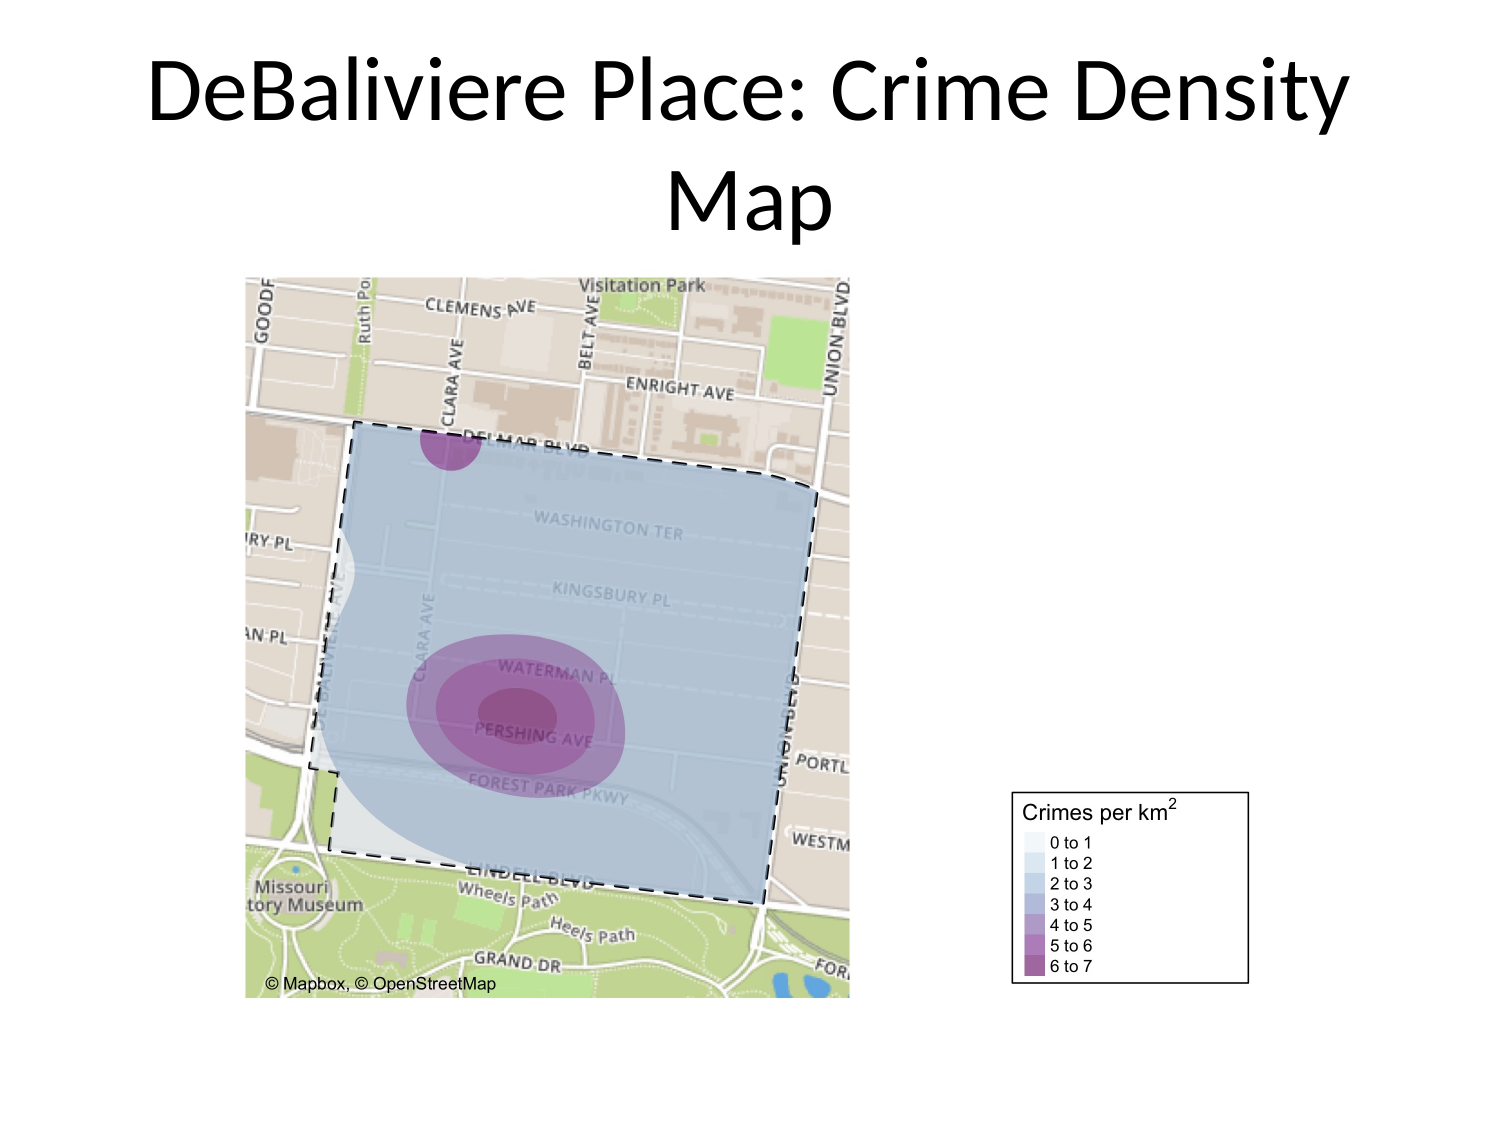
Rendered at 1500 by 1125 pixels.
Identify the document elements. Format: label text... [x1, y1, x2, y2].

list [74, 262, 1426, 1013]
title DeBaliviere Place: Crime Density Map [75, 45, 1425, 233]
